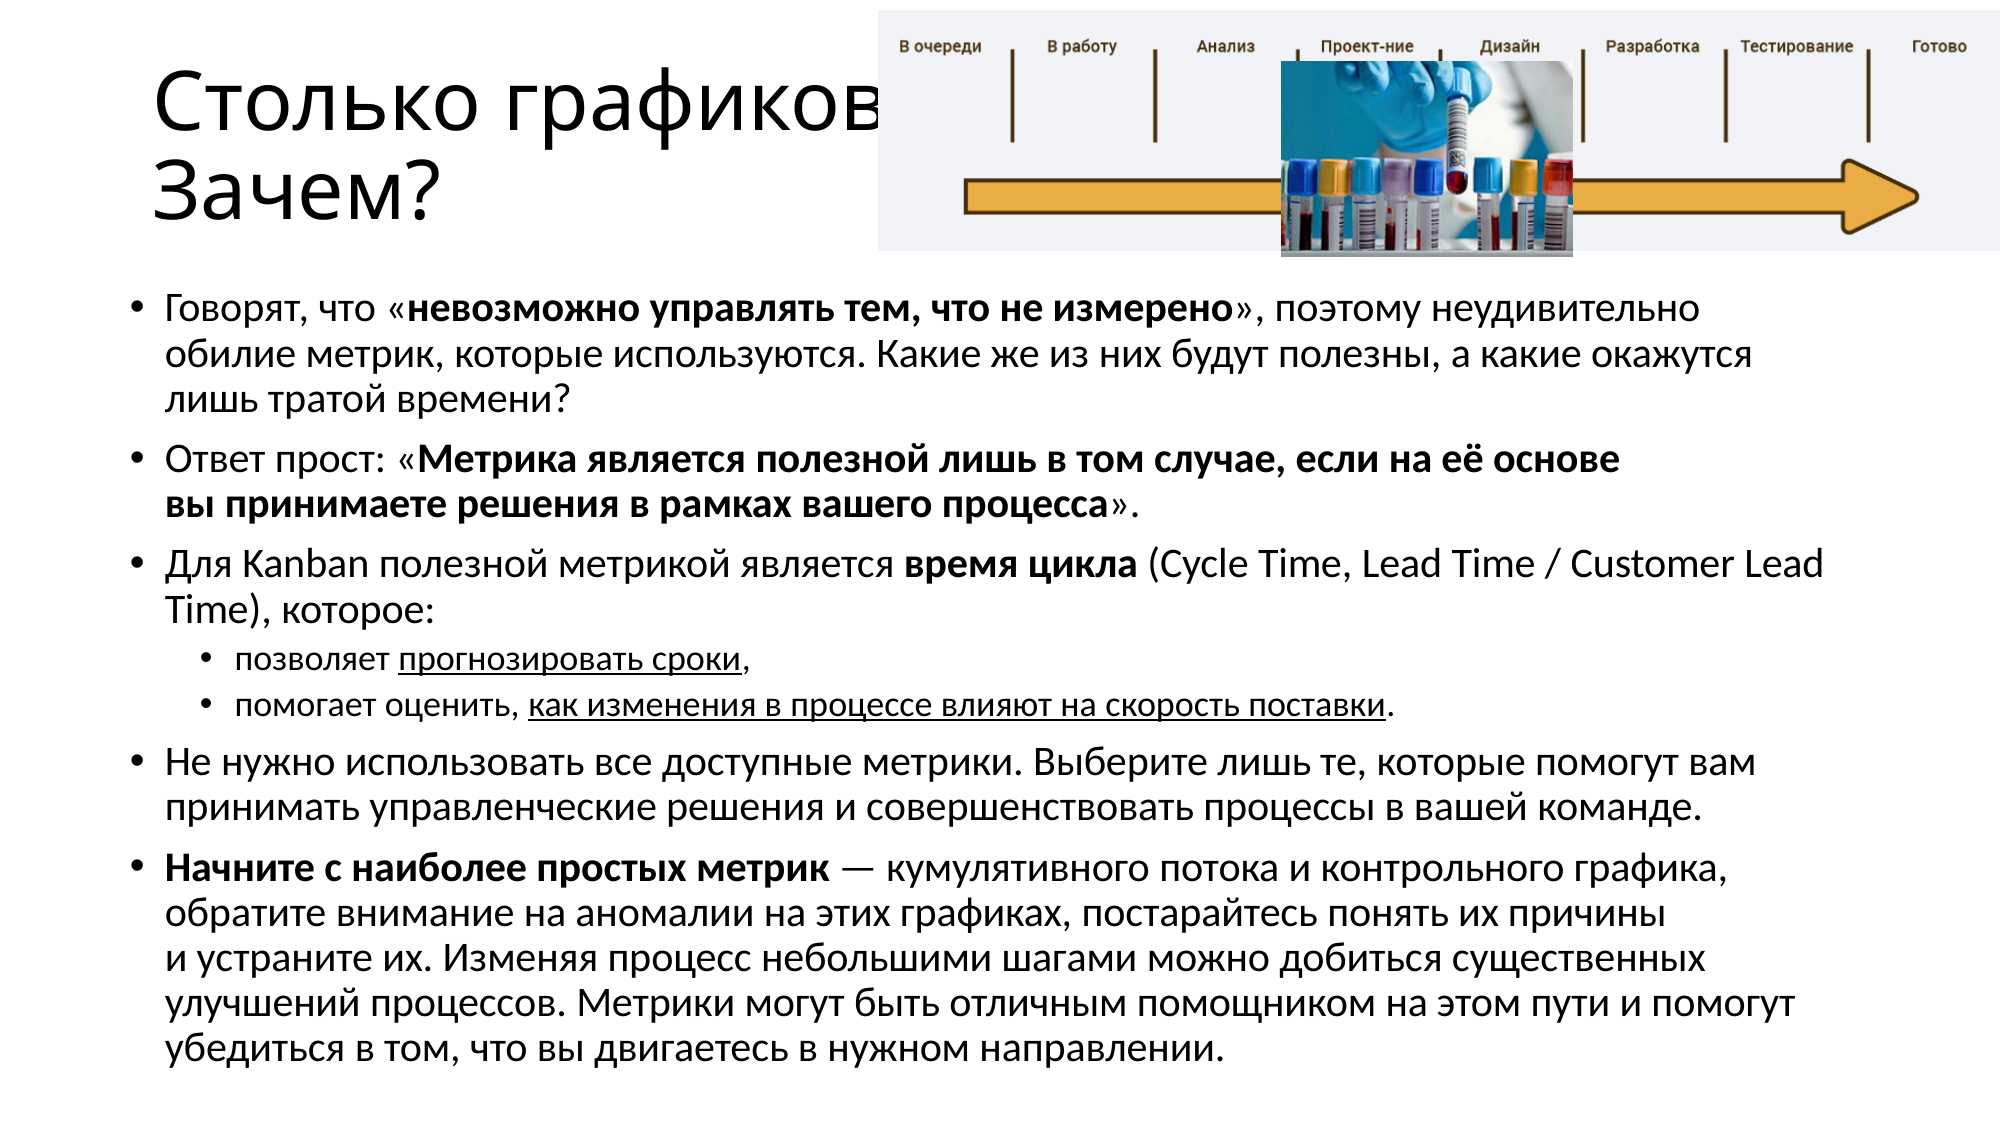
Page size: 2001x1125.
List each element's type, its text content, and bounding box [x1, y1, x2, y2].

list Говорят, что «невозможно управлять тем, что не измерено», поэтому неудивительно обилие метрик, которые используются. Какие же из них будут полезны, а какие окажутся лишь тратой времени? Ответ прост: «Метрика является полезной лишь в том случае, если на её основе вы принимаете решения в рамках вашего процесса». Для Kanban полезной метрикой является время цикла (Cycle Time, Lead Time / Customer Lead Time), которое: позволяет прогнозировать сроки, помогает оценить, как изменения в процессе влияют на скорость поставки. Не нужно использовать все доступные метрики. Выберите лишь те, которые помогут вам принимать управленческие решения и совершенствовать процессы в вашей команде. Начните с наиболее простых метрик — кумулятивного потока и контрольного графика, обратите внимание на аномалии на этих графиках, постарайтесь понять их причины и устраните их. Изменяя процесс небольшими шагами можно добиться существенных улучшений процессов. Метрики могут быть отличным помощником на этом пути и помогут убедиться в том, что вы двигаетесь в нужном направлении. [115, 278, 1841, 1079]
title Столько графиков? Зачем? [137, 45, 878, 251]
picture [878, 10, 2000, 257]
